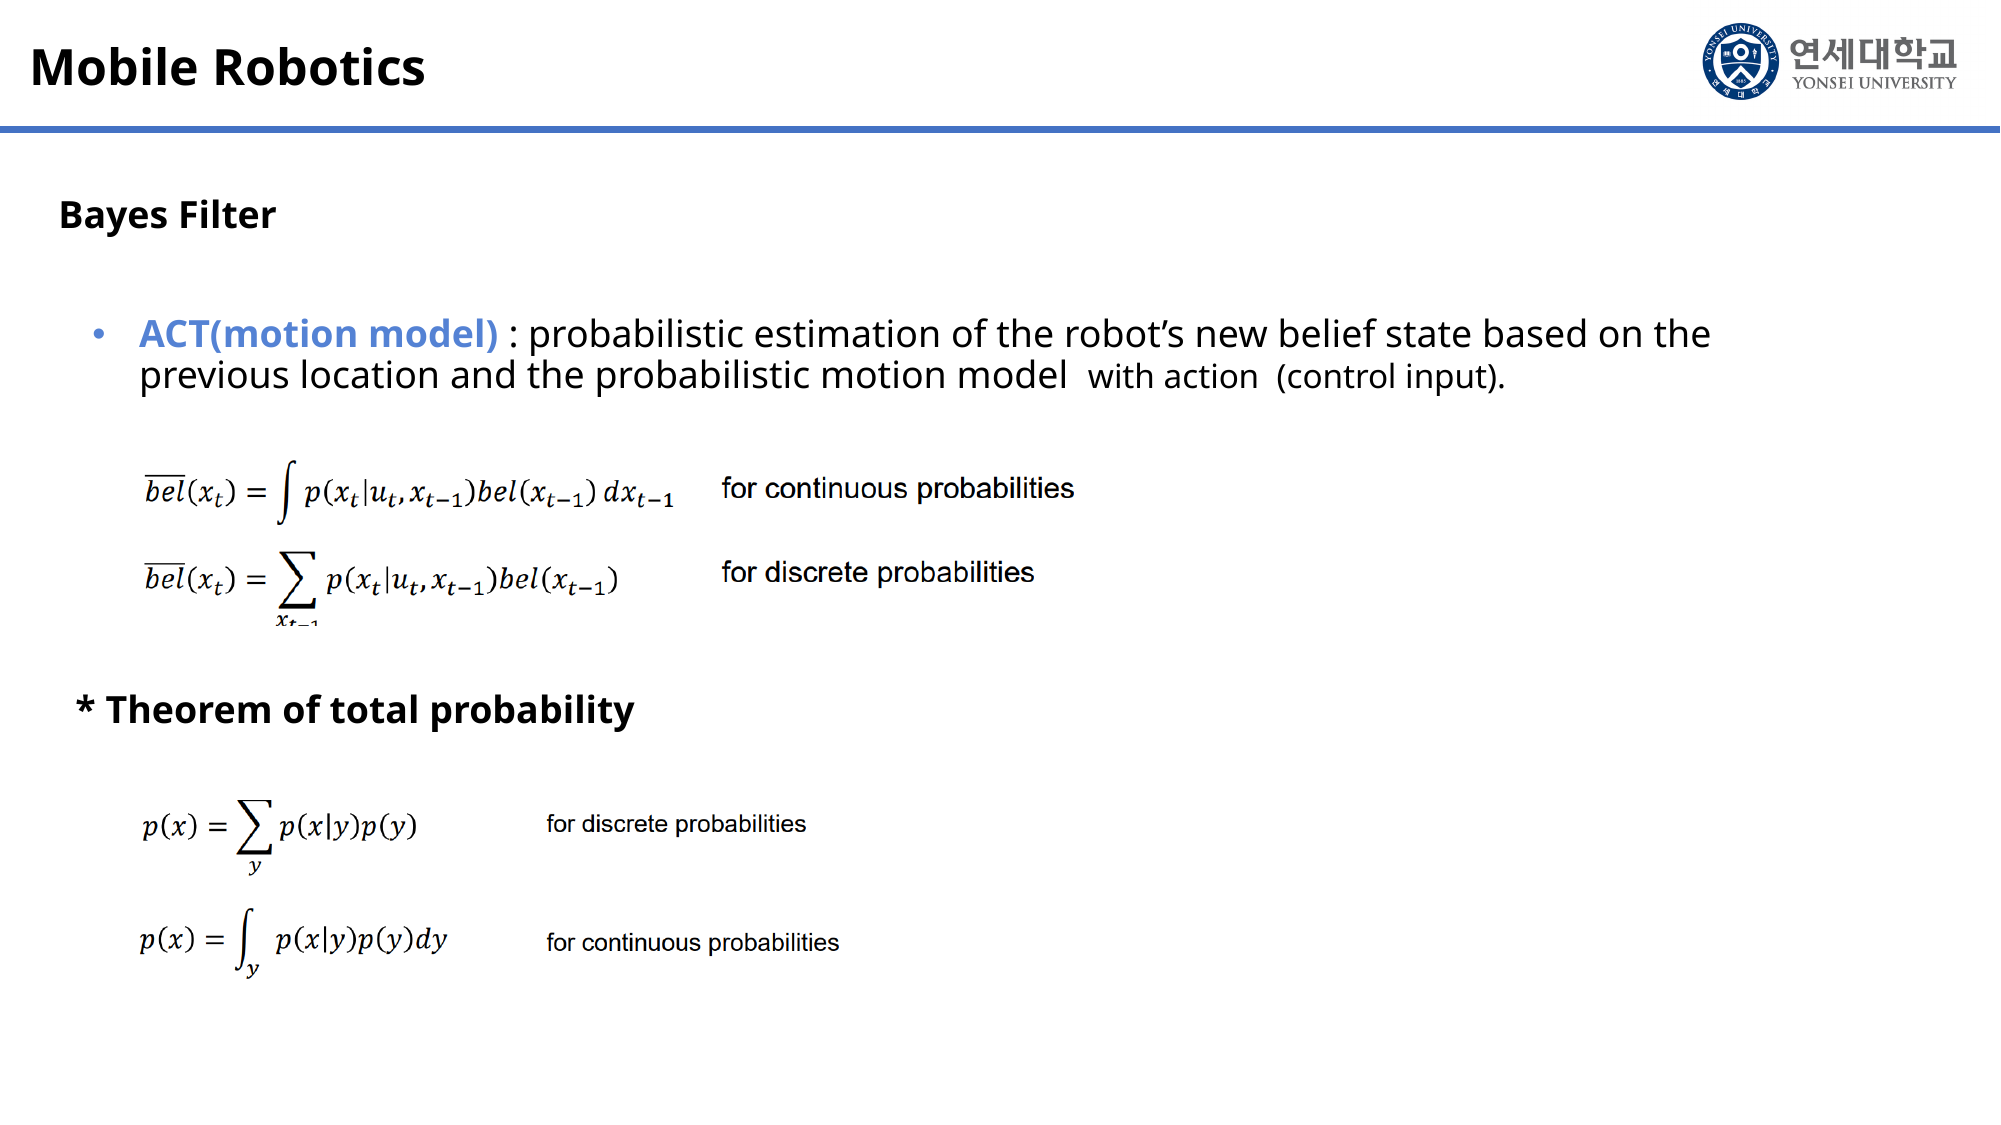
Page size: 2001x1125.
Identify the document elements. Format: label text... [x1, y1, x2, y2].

picture [1686, 0, 1986, 125]
title Mobile Robotics [14, 0, 1588, 149]
picture [125, 447, 1097, 626]
text_box * Theorem of total probability [60, 683, 1786, 743]
picture [125, 800, 849, 988]
list Bayes Filter [43, 188, 1769, 249]
